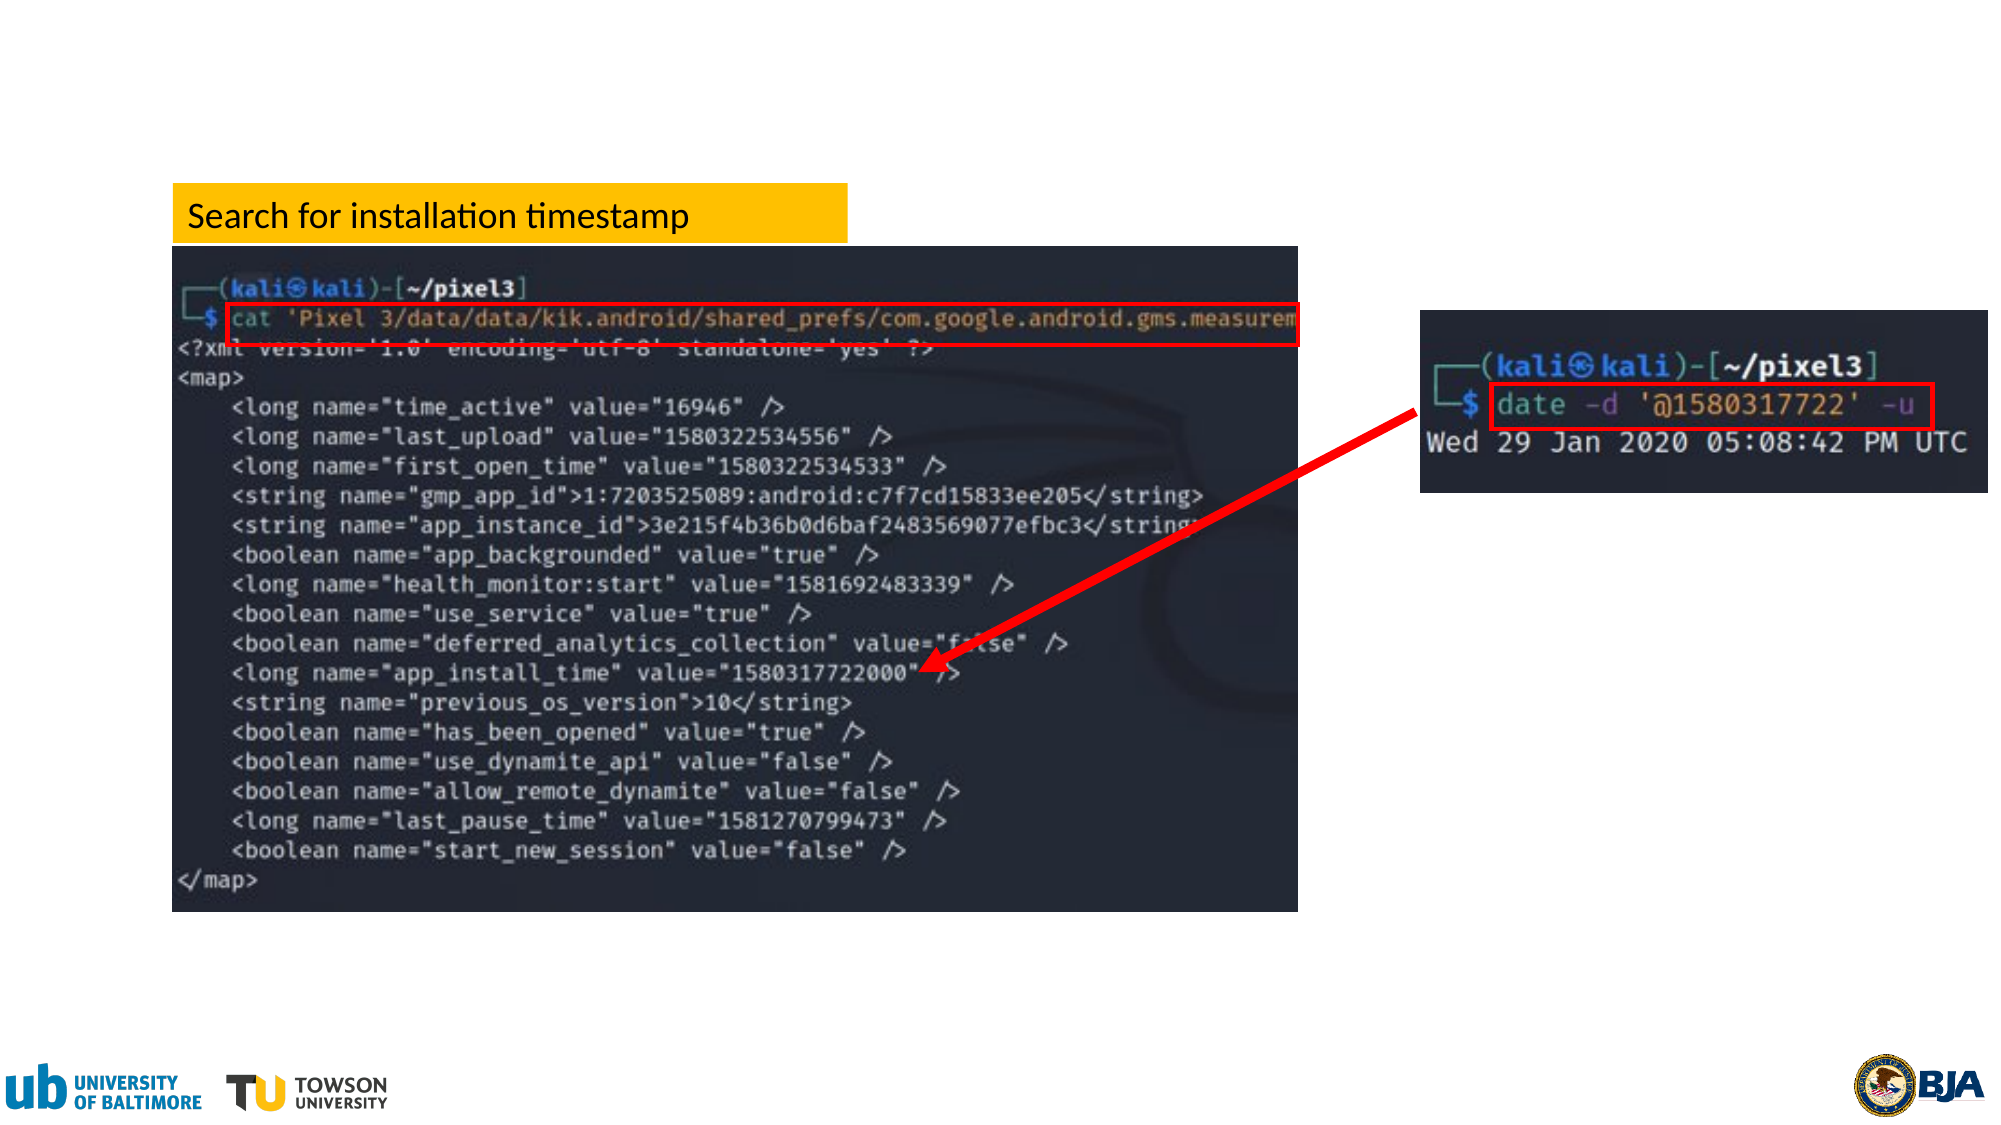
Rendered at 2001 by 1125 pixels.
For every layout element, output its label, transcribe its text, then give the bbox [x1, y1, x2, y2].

picture [1420, 310, 1988, 494]
picture [1854, 1054, 1986, 1117]
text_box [918, 411, 1416, 673]
text_box Search for installation timestamp [172, 183, 848, 243]
picture [0, 1031, 407, 1125]
picture [172, 246, 1298, 912]
